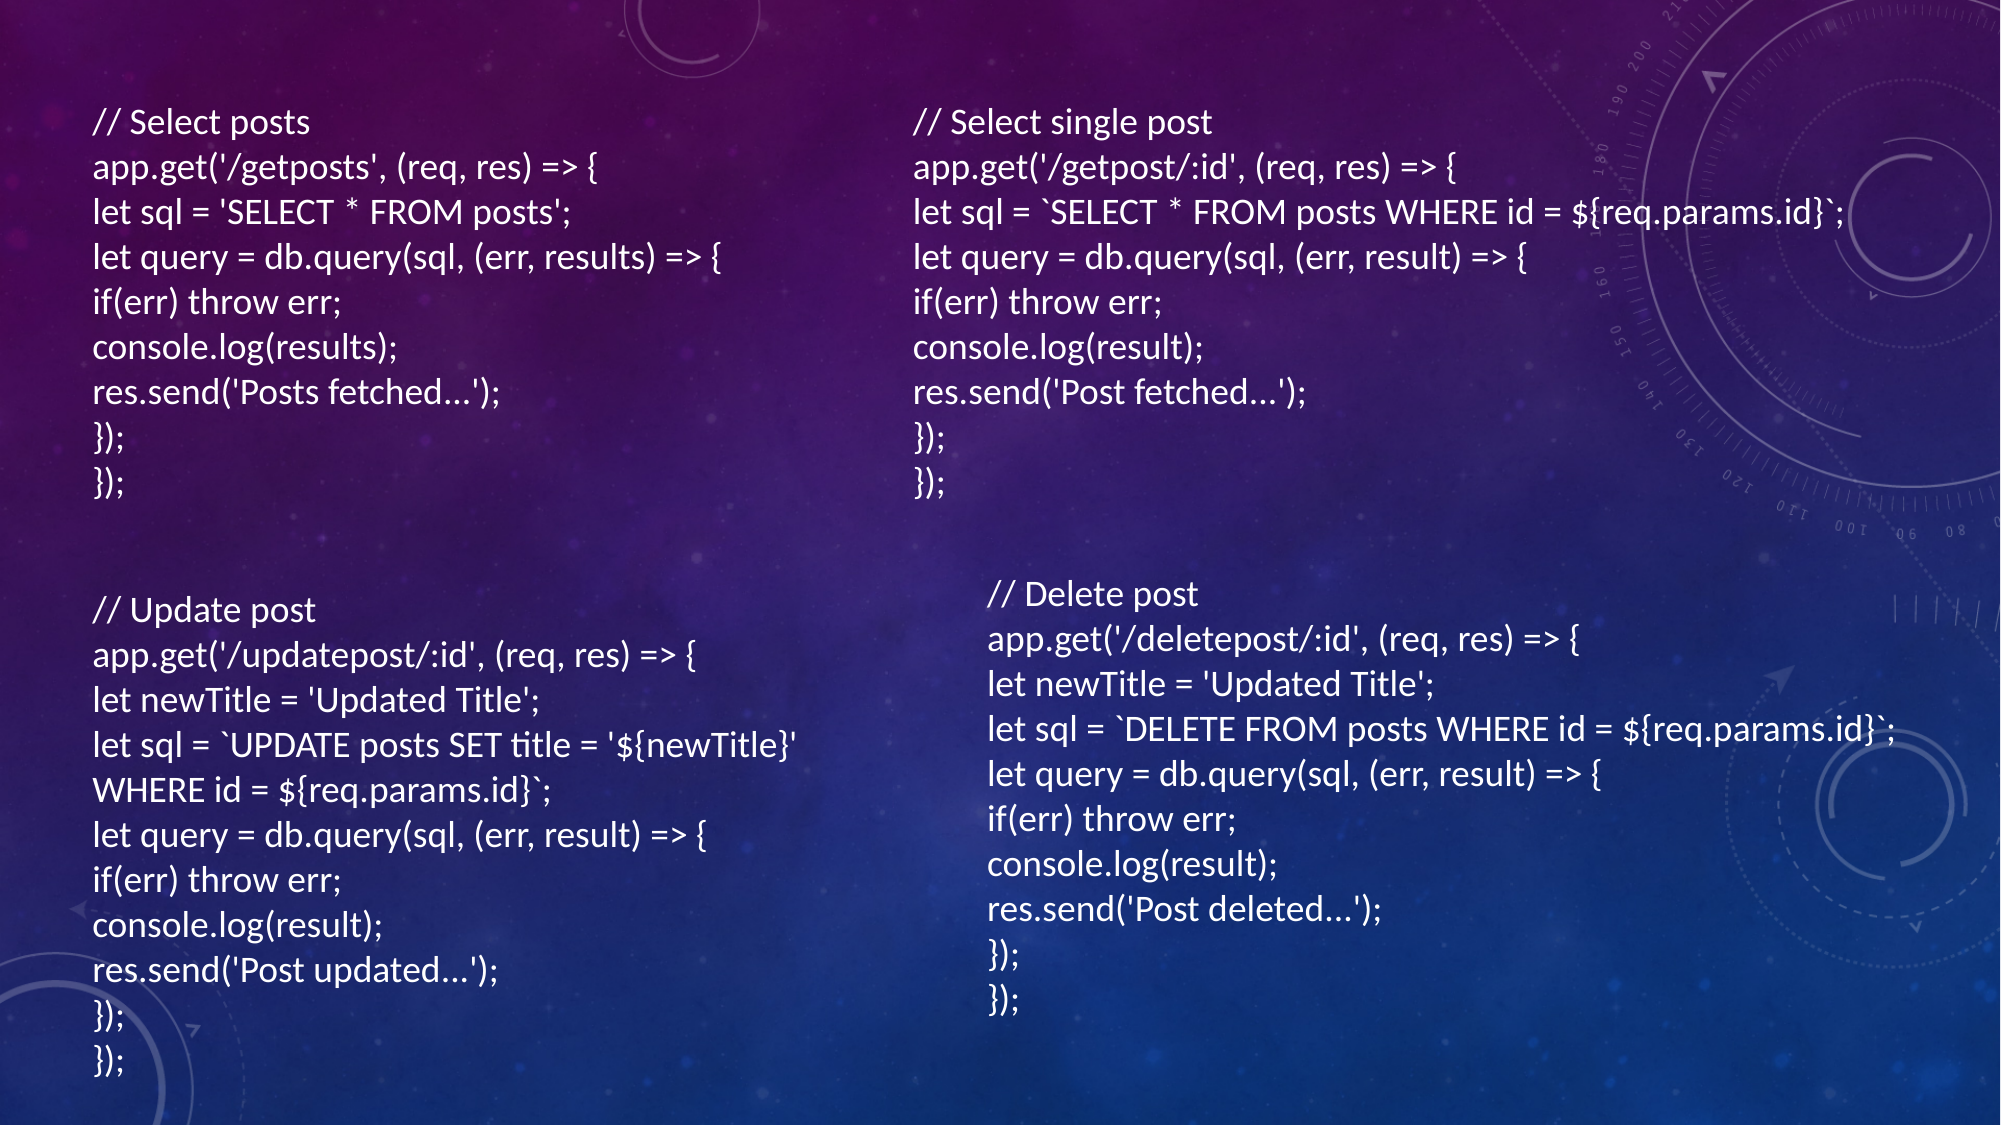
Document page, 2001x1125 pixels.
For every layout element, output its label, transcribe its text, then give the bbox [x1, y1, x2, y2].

text_box // Select posts app.get('/getposts', (req, res) => { let sql = 'SELECT * FROM posts'; let query = db.query(sql, (err, results) => { if(err) throw err; console.log(results); res.send('Posts fetched...'); }); }); [77, 89, 857, 510]
text_box // Delete post app.get('/deletepost/:id', (req, res) => { let newTitle = 'Updated Title'; let sql = `DELETE FROM posts WHERE id = ${req.params.id}`; let query = db.query(sql, (err, result) => { if(err) throw err; console.log(result); res.send('Post deleted...'); }); }); [972, 562, 1949, 1027]
picture [0, 0, 2001, 1125]
text_box // Update post app.get('/updatepost/:id', (req, res) => { let newTitle = 'Updated Title'; let sql = `UPDATE posts SET title = '${newTitle}' WHERE id = ${req.params.id}`; let query = db.query(sql, (err, result) => { if(err) throw err; console.log(result); res.send('Post updated...'); }); }); [77, 577, 825, 1088]
text_box // Select single post app.get('/getpost/:id', (req, res) => { let sql = `SELECT * FROM posts WHERE id = ${req.params.id}`; let query = db.query(sql, (err, result) => { if(err) throw err; console.log(result); res.send('Post fetched...'); }); }); [898, 89, 1914, 510]
